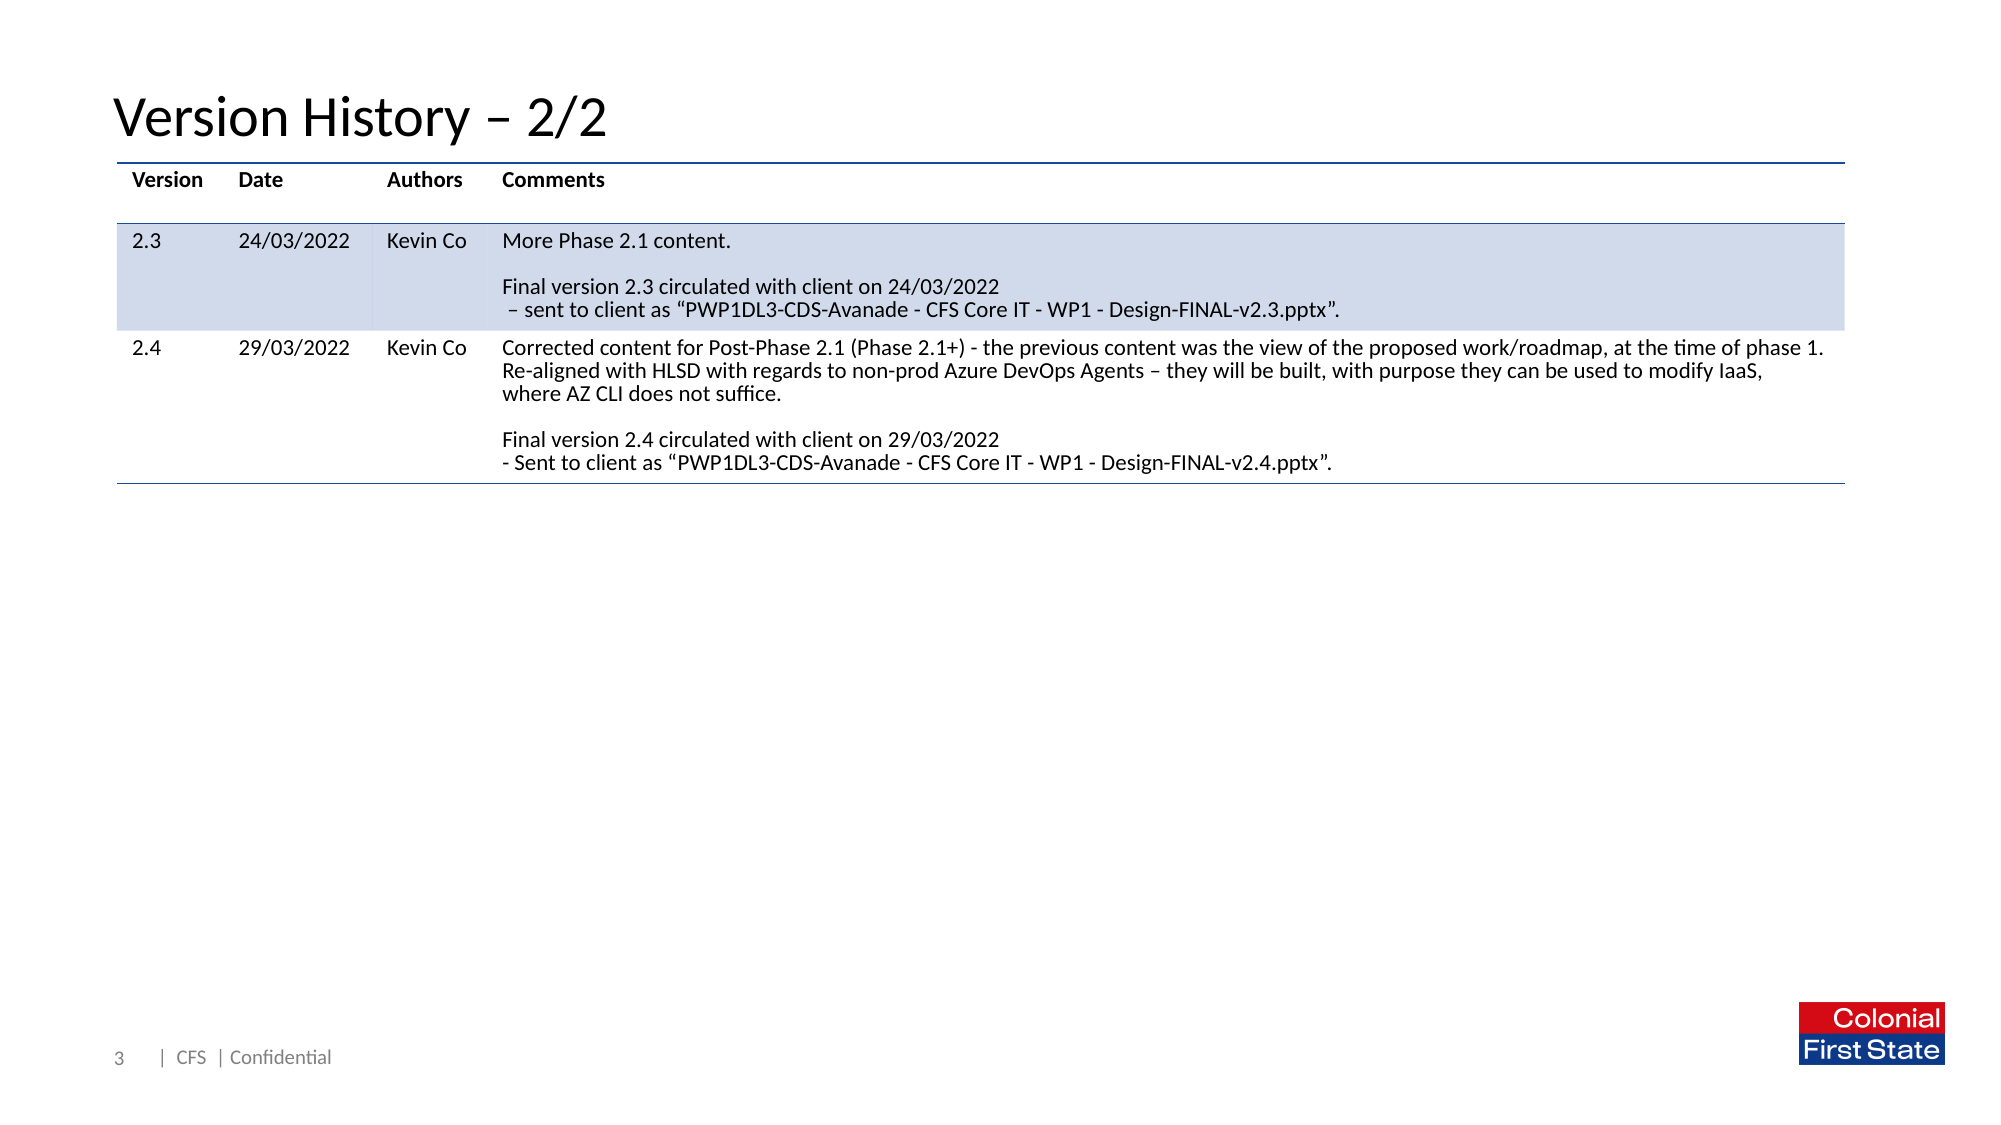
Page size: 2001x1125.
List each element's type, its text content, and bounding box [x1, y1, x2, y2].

table_cell More Phase 2.1 content. Final version 2.3 circulated with client on 24/03/2022 – sent to client as “PWP1DL3-CDS-Avanade - CFS Core IT - WP1 - Design-FINAL-v2.3.pptx”. [487, 224, 1845, 331]
table_cell Kevin Co [372, 224, 487, 331]
picture [1799, 1002, 1945, 1065]
table_header Date [224, 164, 372, 223]
slide_number 3 [114, 1009, 160, 1070]
table_cell 24/03/2022 [224, 224, 372, 331]
table_cell 2.3 [117, 224, 224, 331]
title Version History – 2/2 [114, 90, 1886, 215]
table_cell Corrected content for Post-Phase 2.1 (Phase 2.1+) - the previous content was the view of the proposed work/roadmap, at the time of phase 1. Re-aligned with HLSD with regards to non-prod Azure DevOps Agents – they will be built, with purpose they can be used to modify IaaS, where AZ CLI does not suffice. Final version 2.4 circulated with client on 29/03/2022 - Sent to client as “PWP1DL3-CDS-Avanade - CFS Core IT - WP1 - Design-FINAL-v2.4.pptx”. [487, 331, 1845, 483]
table_header Authors [372, 164, 487, 223]
table_cell 29/03/2022 [224, 331, 372, 483]
table_cell Kevin Co [372, 331, 487, 483]
table_header Comments [487, 164, 1845, 223]
table_header Version [117, 164, 224, 223]
table_cell 2.4 [117, 331, 224, 483]
